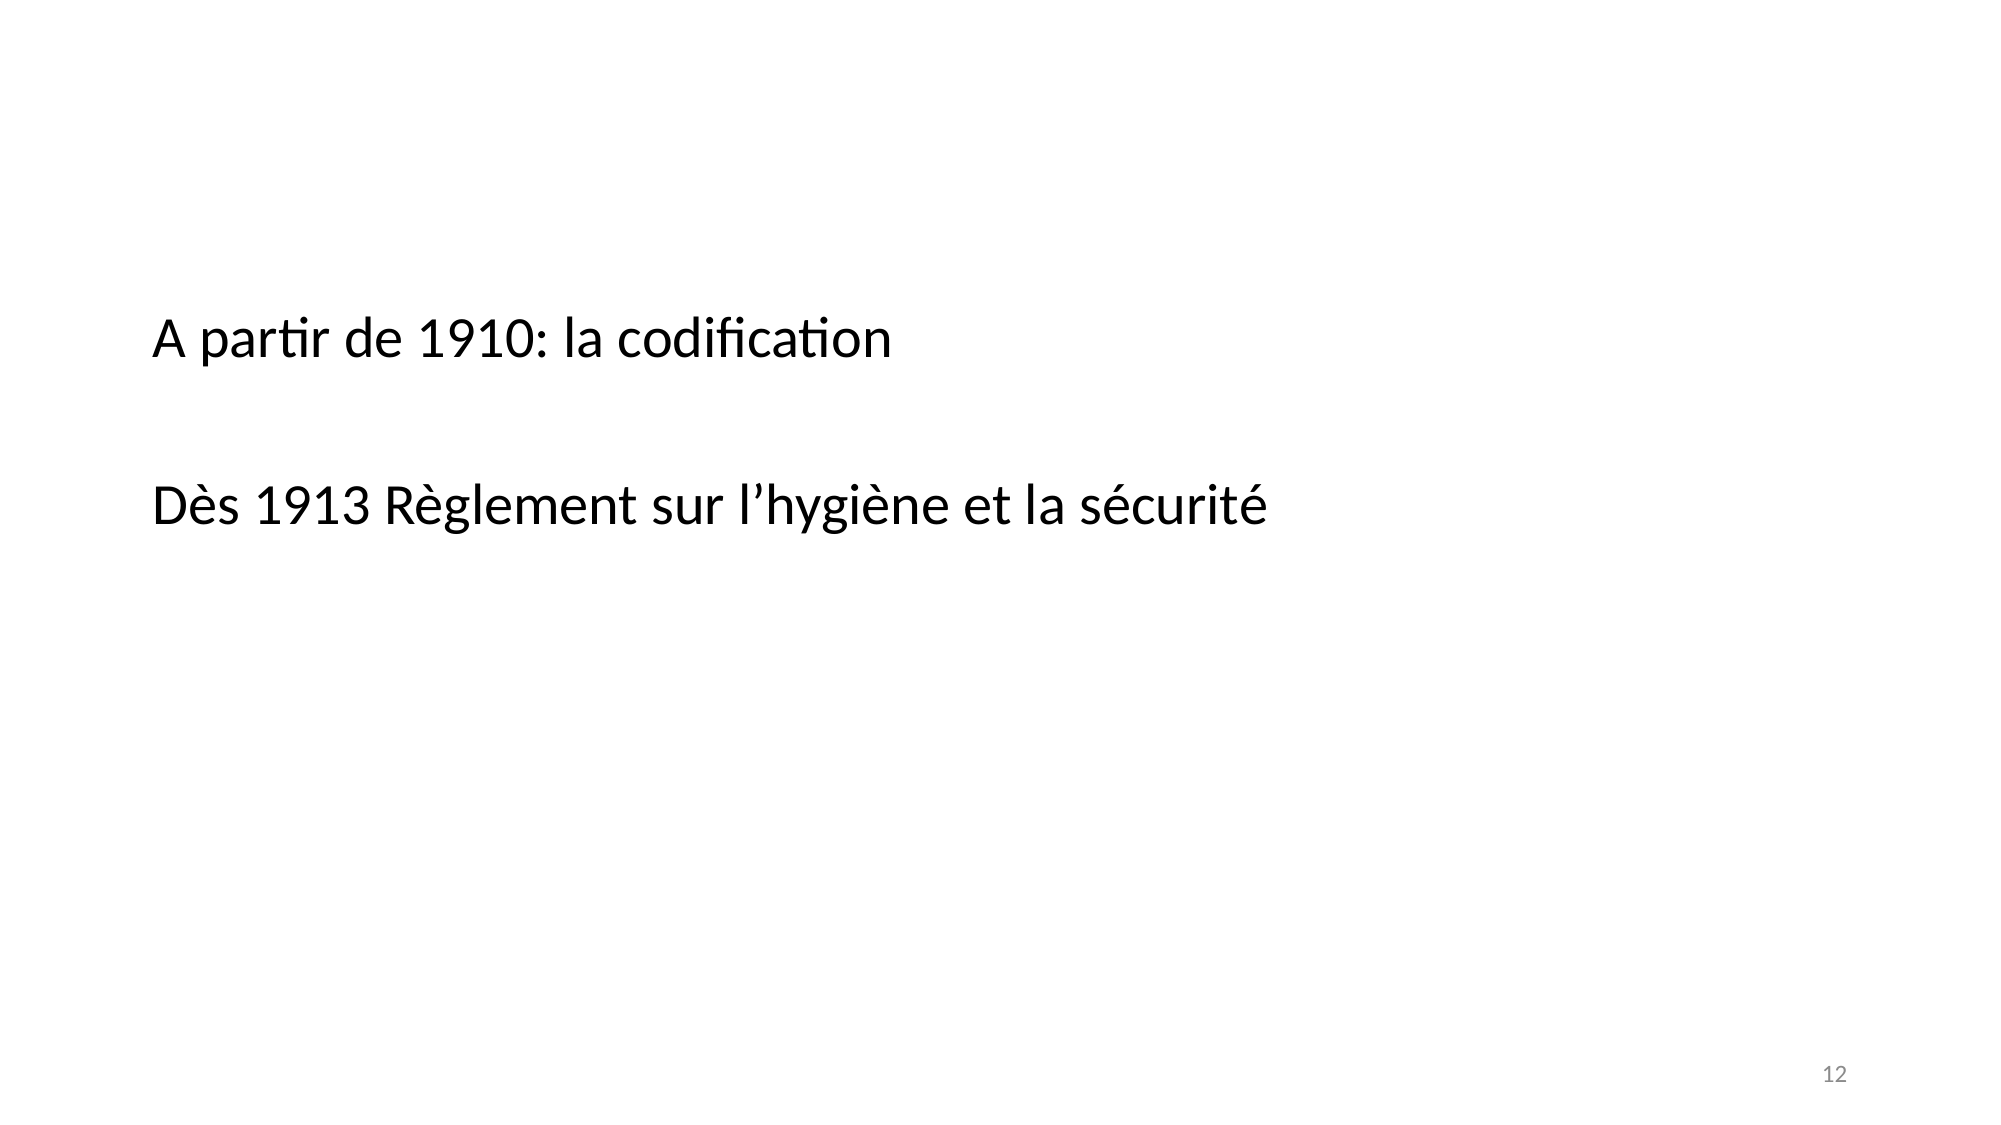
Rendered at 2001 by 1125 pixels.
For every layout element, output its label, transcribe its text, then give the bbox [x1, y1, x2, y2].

list A partir de 1910: la codification Dès 1913 Règlement sur l’hygiène et la sécurité [137, 299, 1863, 1014]
slide_number 12 [1412, 1042, 1863, 1103]
